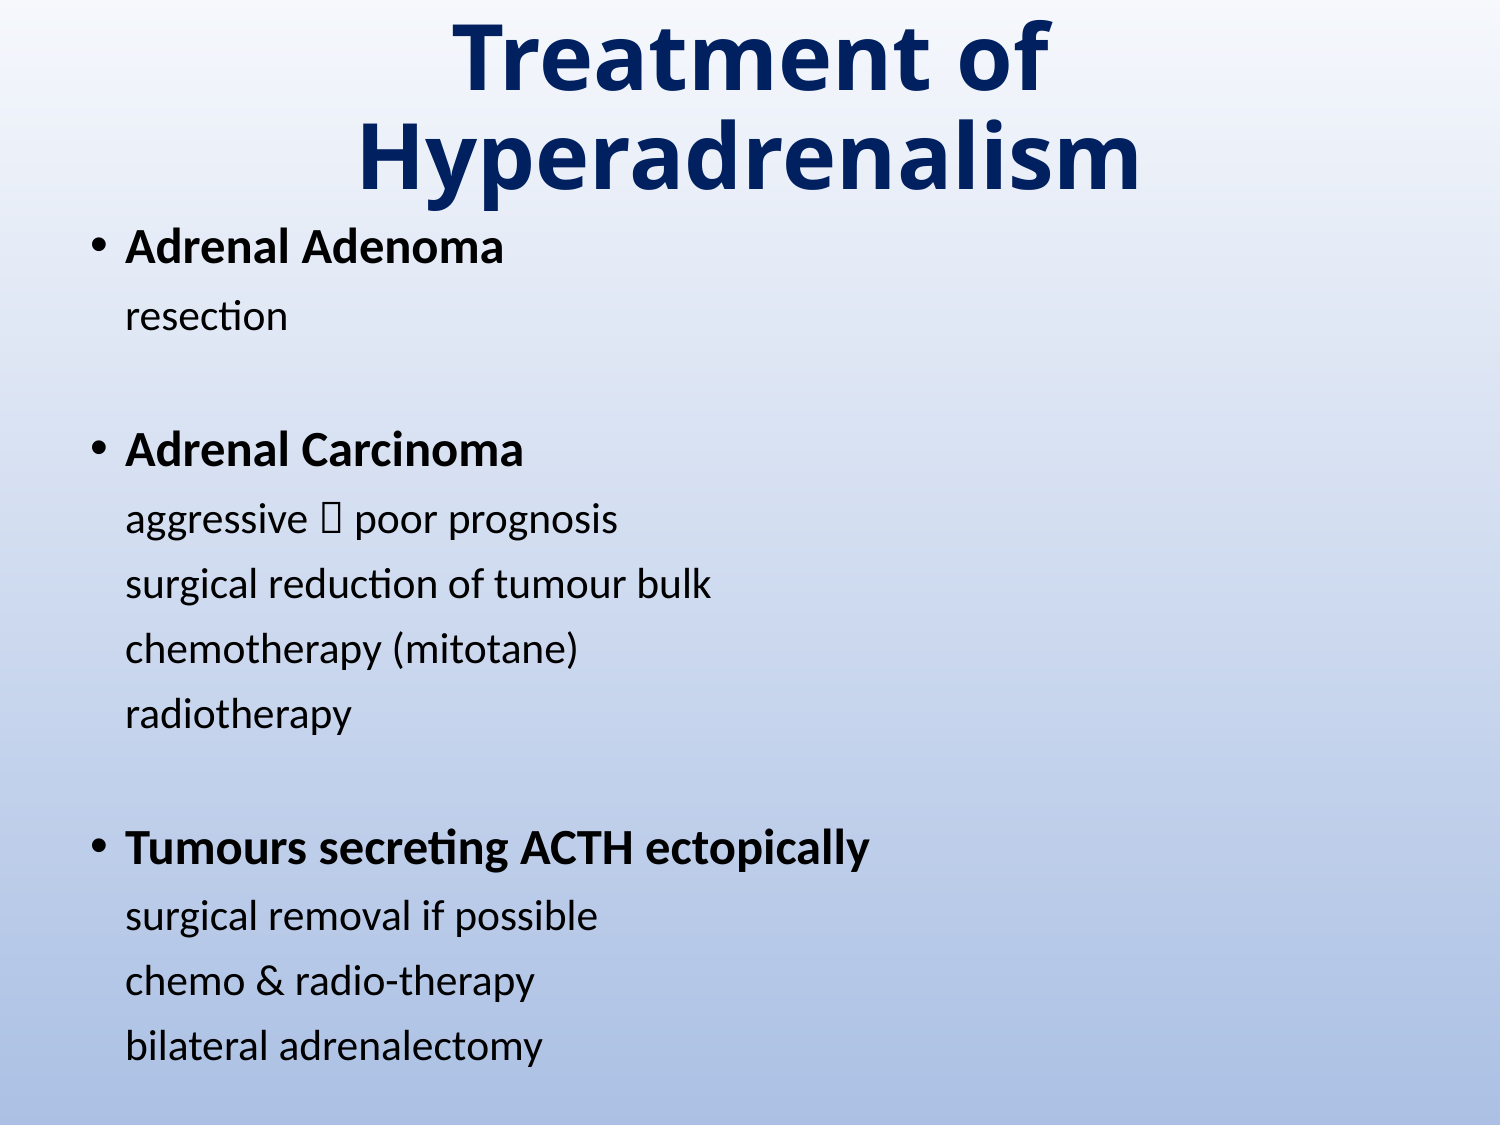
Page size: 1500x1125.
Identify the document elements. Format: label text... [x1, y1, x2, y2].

title Treatment of Hyperadrenalism [75, 45, 1425, 175]
list Adrenal Adenoma resection Adrenal Carcinoma aggressive  poor prognosis surgical reduction of tumour bulk chemotherapy (mitotane) radiotherapy Tumours secreting ACTH ectopically surgical removal if possible chemo & radio-therapy bilateral adrenalectomy [75, 212, 1425, 1088]
